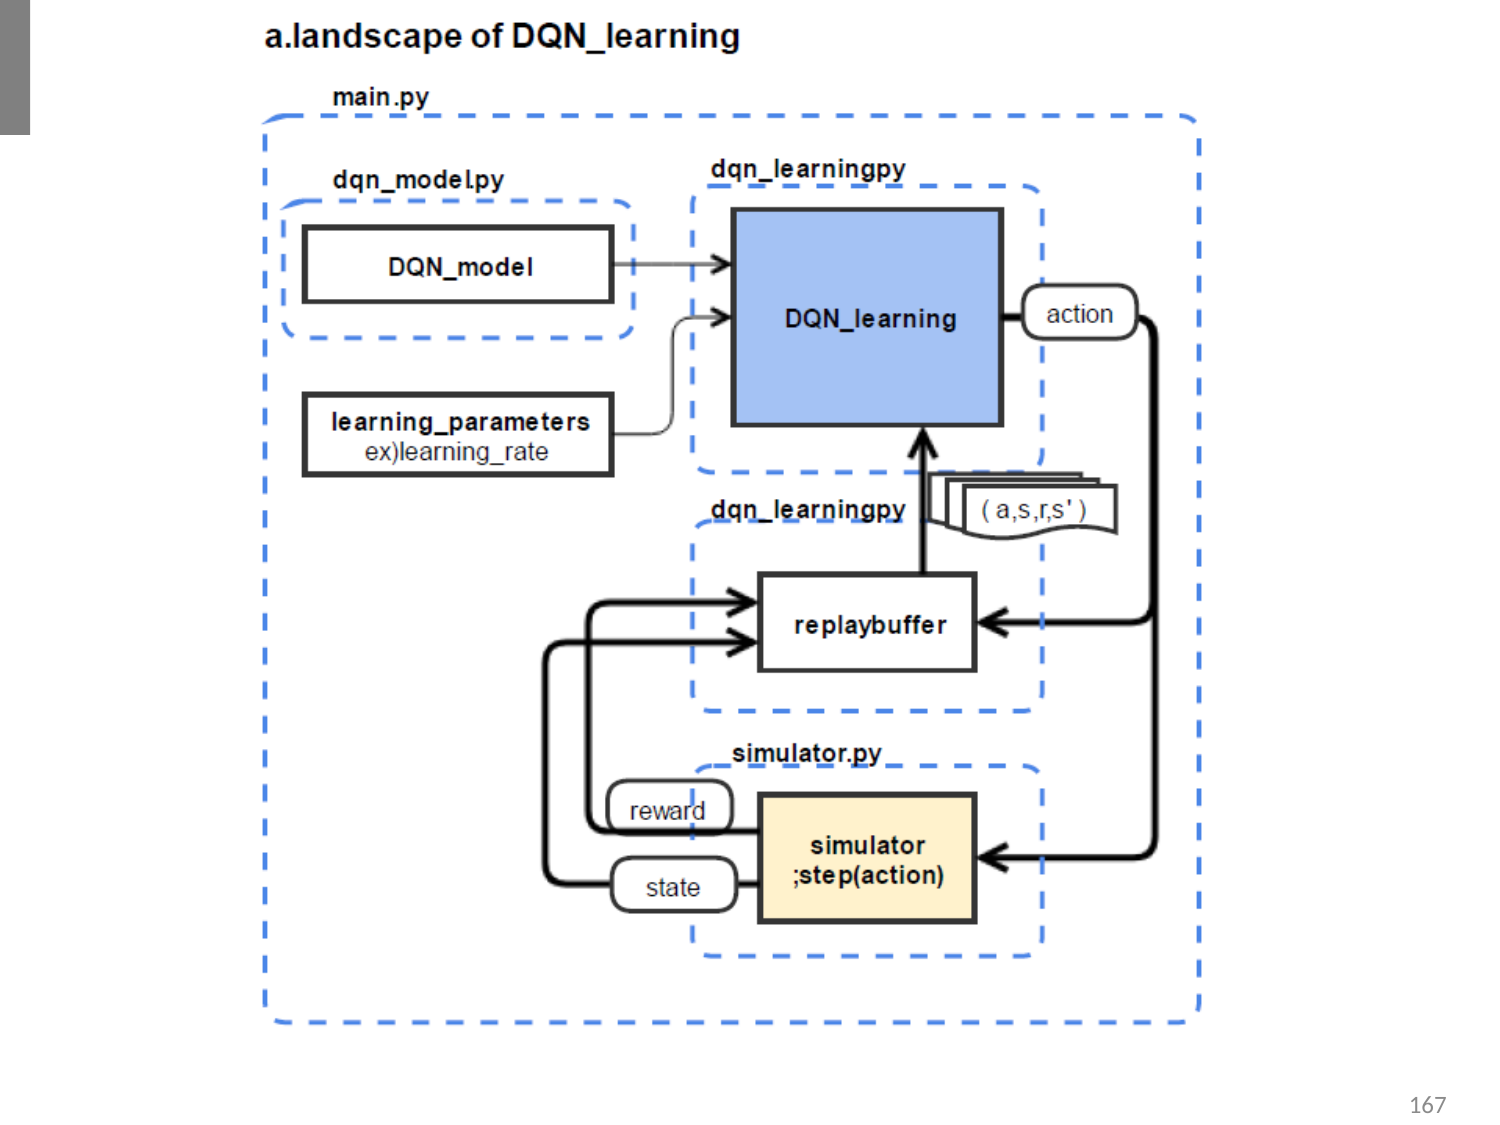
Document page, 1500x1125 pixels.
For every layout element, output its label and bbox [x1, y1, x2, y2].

picture [241, 12, 1222, 1031]
slide_number [1124, 1081, 1462, 1125]
